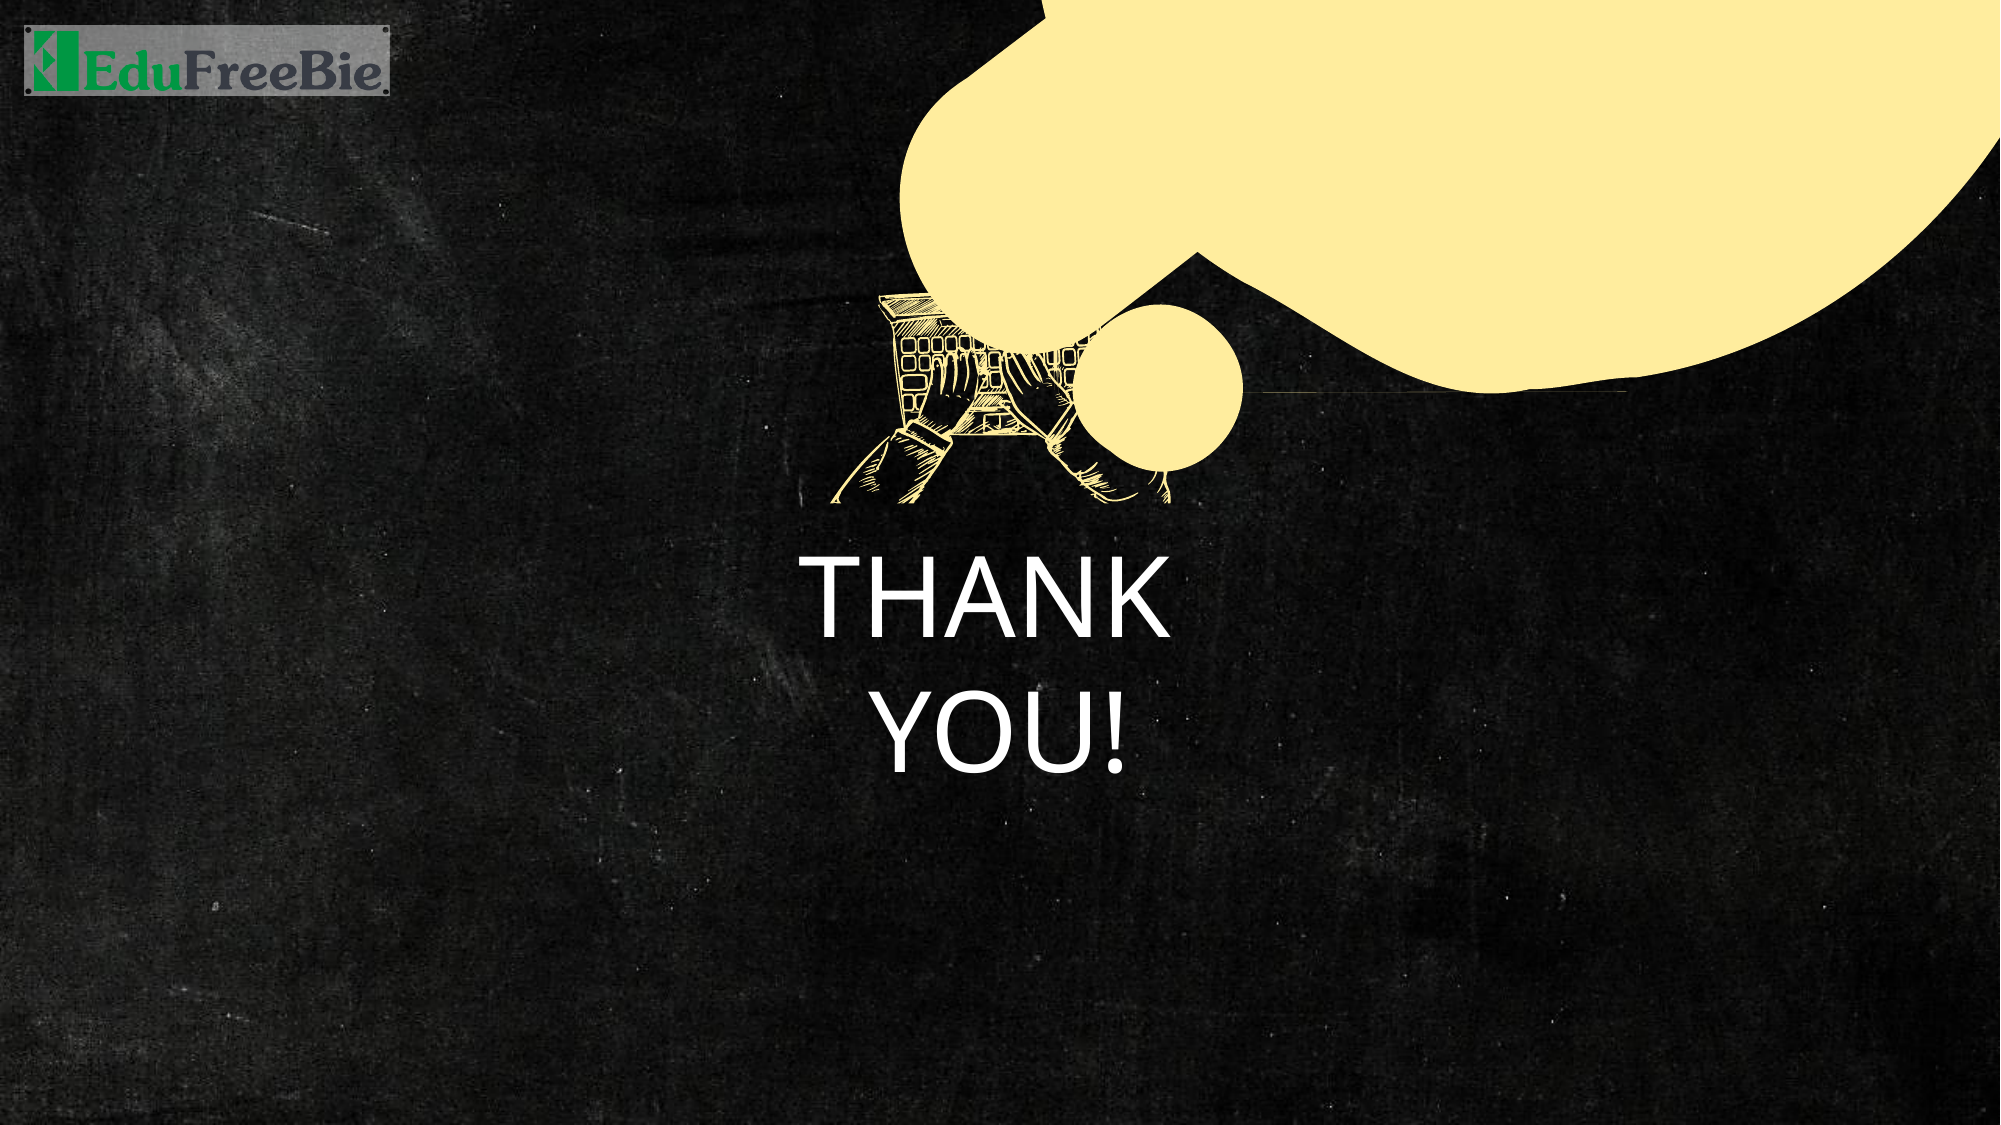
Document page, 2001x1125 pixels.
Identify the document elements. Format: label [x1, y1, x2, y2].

text_box [226, 285, 1774, 806]
picture [0, 0, 2000, 1125]
picture [1157, 253, 1247, 285]
